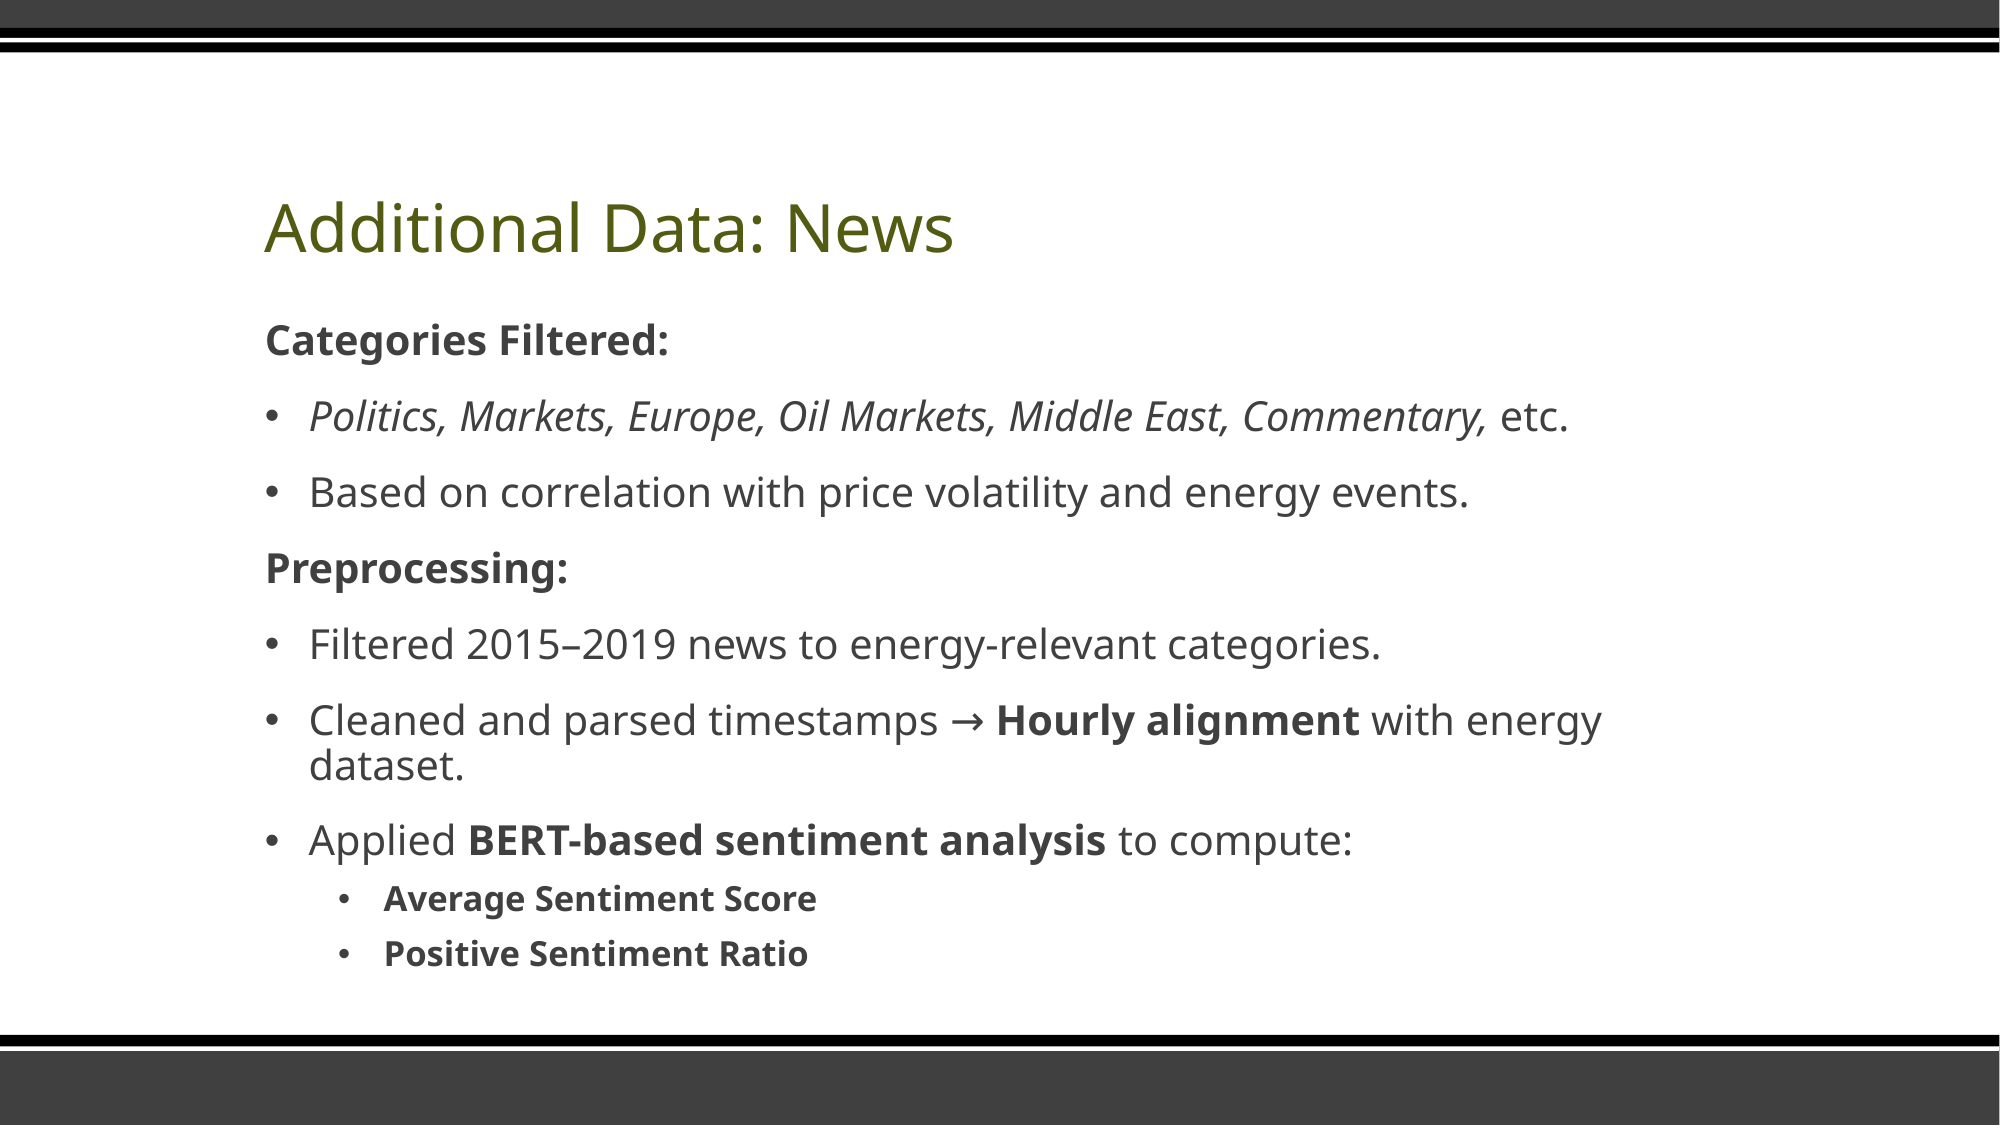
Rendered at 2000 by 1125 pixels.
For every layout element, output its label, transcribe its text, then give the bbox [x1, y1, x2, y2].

list Categories Filtered: Politics, Markets, Europe, Oil Markets, Middle East, Commentary, etc. Based on correlation with price volatility and energy events. Preprocessing: Filtered 2015–2019 news to energy-relevant categories. Cleaned and parsed timestamps → Hourly alignment with energy dataset. Applied BERT-based sentiment analysis to compute: Average Sentiment Score Positive Sentiment Ratio [249, 312, 1750, 988]
title Additional Data: News [249, 99, 1750, 275]
